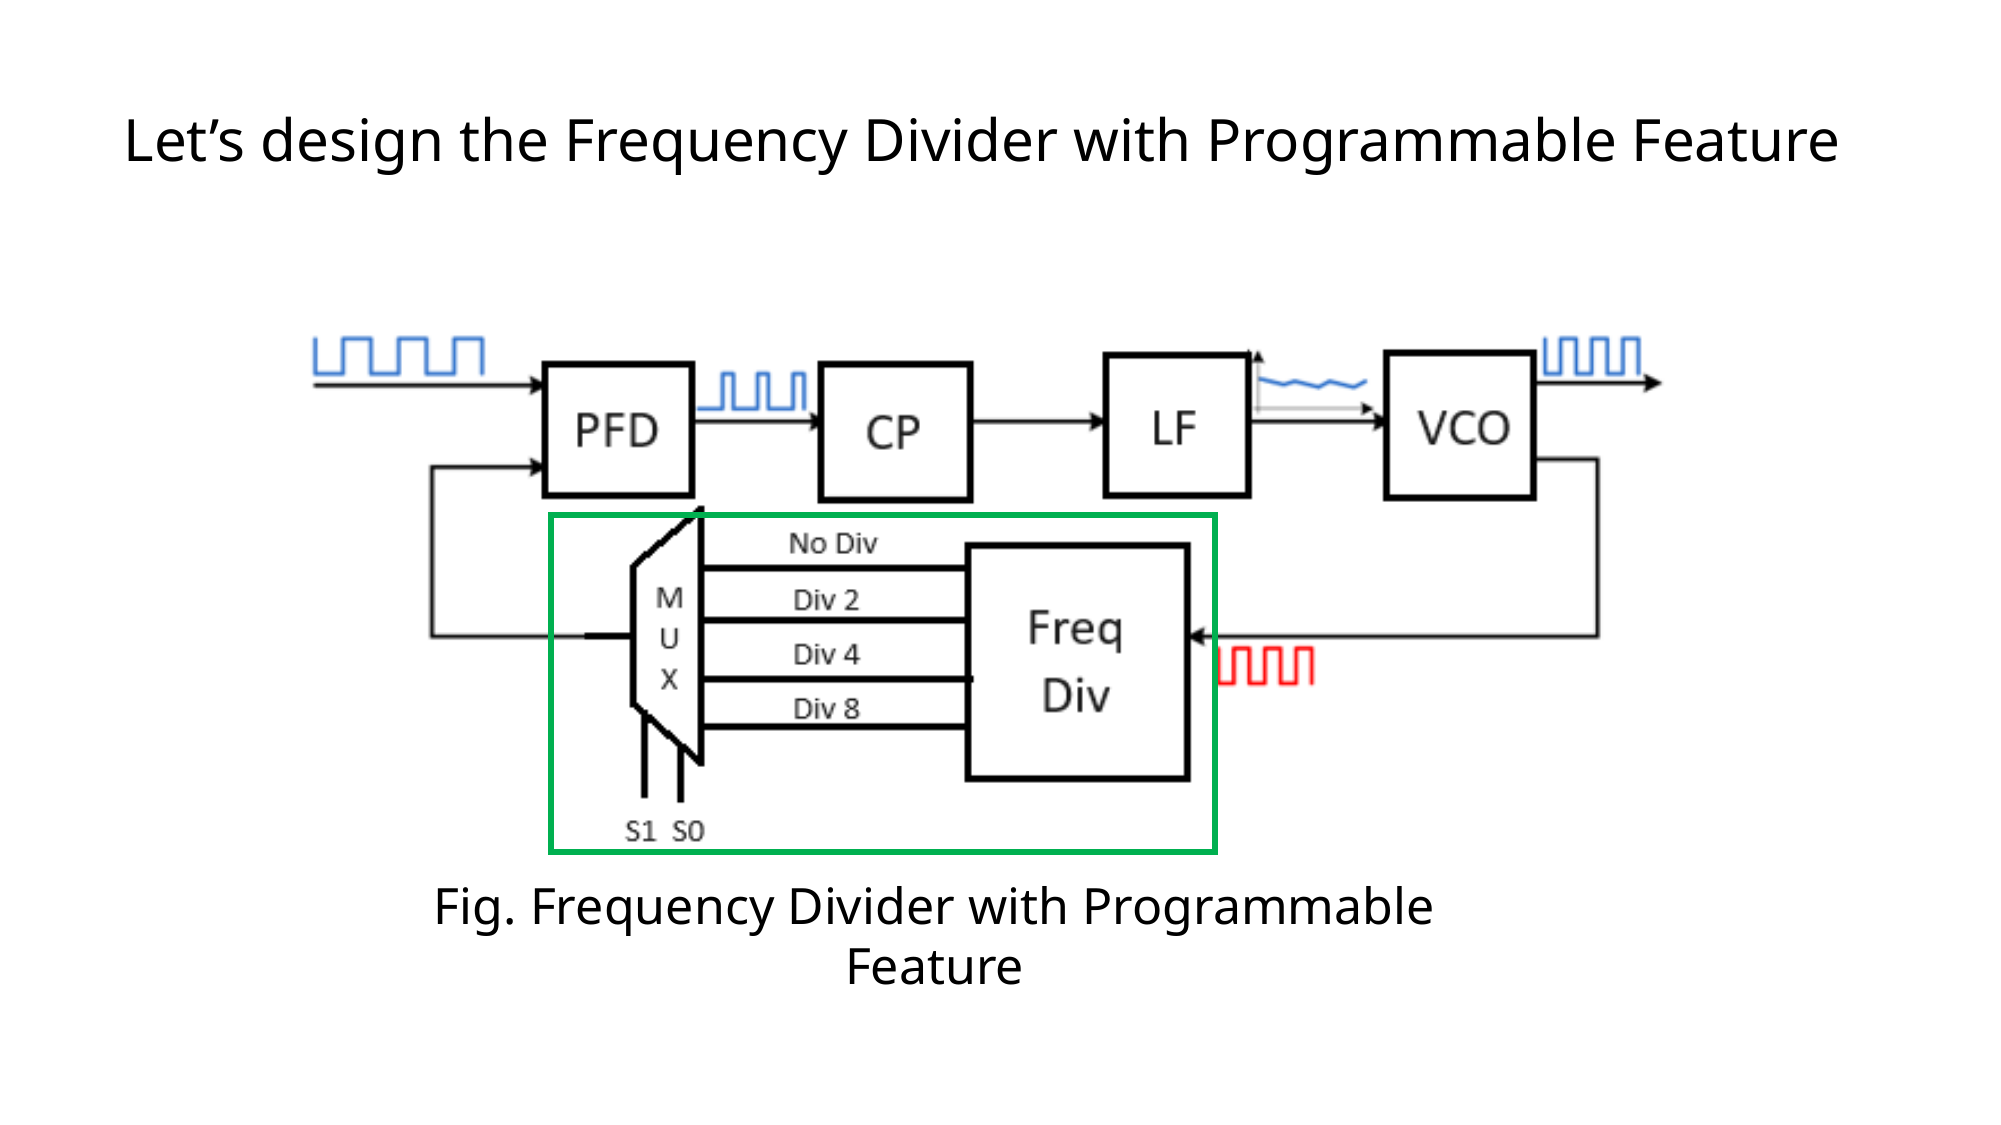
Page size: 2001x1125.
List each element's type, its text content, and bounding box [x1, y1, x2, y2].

text_box Let’s design the Frequency Divider with Programmable Feature [108, 95, 2000, 181]
text_box Fig. Frequency Divider with Programmable Feature [350, 878, 1519, 1002]
picture [273, 298, 1671, 878]
